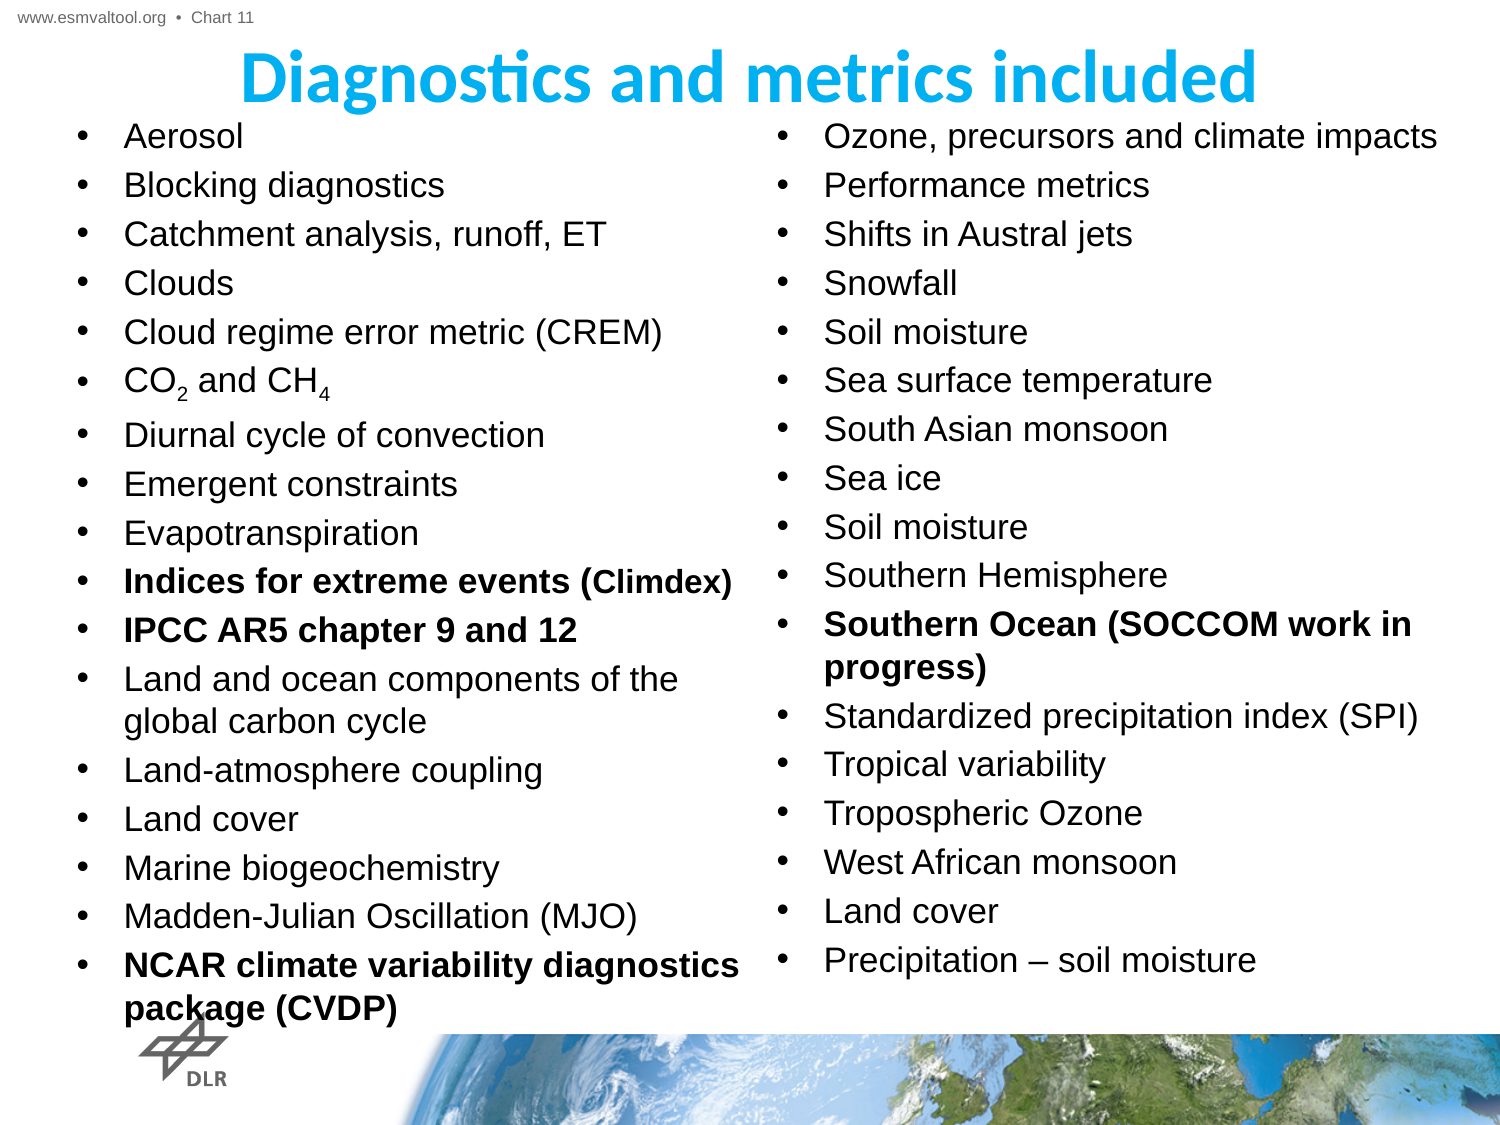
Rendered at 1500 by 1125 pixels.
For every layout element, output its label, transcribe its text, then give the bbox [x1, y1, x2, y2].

text_box Diagnostics and metrics included [74, 21, 1425, 123]
text_box Aerosol Blocking diagnostics Catchment analysis, runoff, ET Clouds Cloud regime error metric (CREM) CO2 and CH4 Diurnal cycle of convection Emergent constraints Evapotranspiration Indices for extreme events (Climdex) IPCC AR5 chapter 9 and 12 Land and ocean components of the global carbon cycle Land-atmosphere coupling Land cover Marine biogeochemistry Madden-Julian Oscillation (MJO) NCAR climate variability diagnostics package (CVDP) Ozone, precursors and climate impacts Performance metrics Shifts in Austral jets Snowfall Soil moisture Sea surface temperature South Asian monsoon Sea ice Soil moisture Southern Hemisphere Southern Ocean (SOCCOM work in progress) Standardized precipitation index (SPI) Tropical variability Tropospheric Ozone West African monsoon Land cover Precipitation – soil moisture [76, 113, 1477, 1059]
picture [0, 1034, 1500, 1125]
